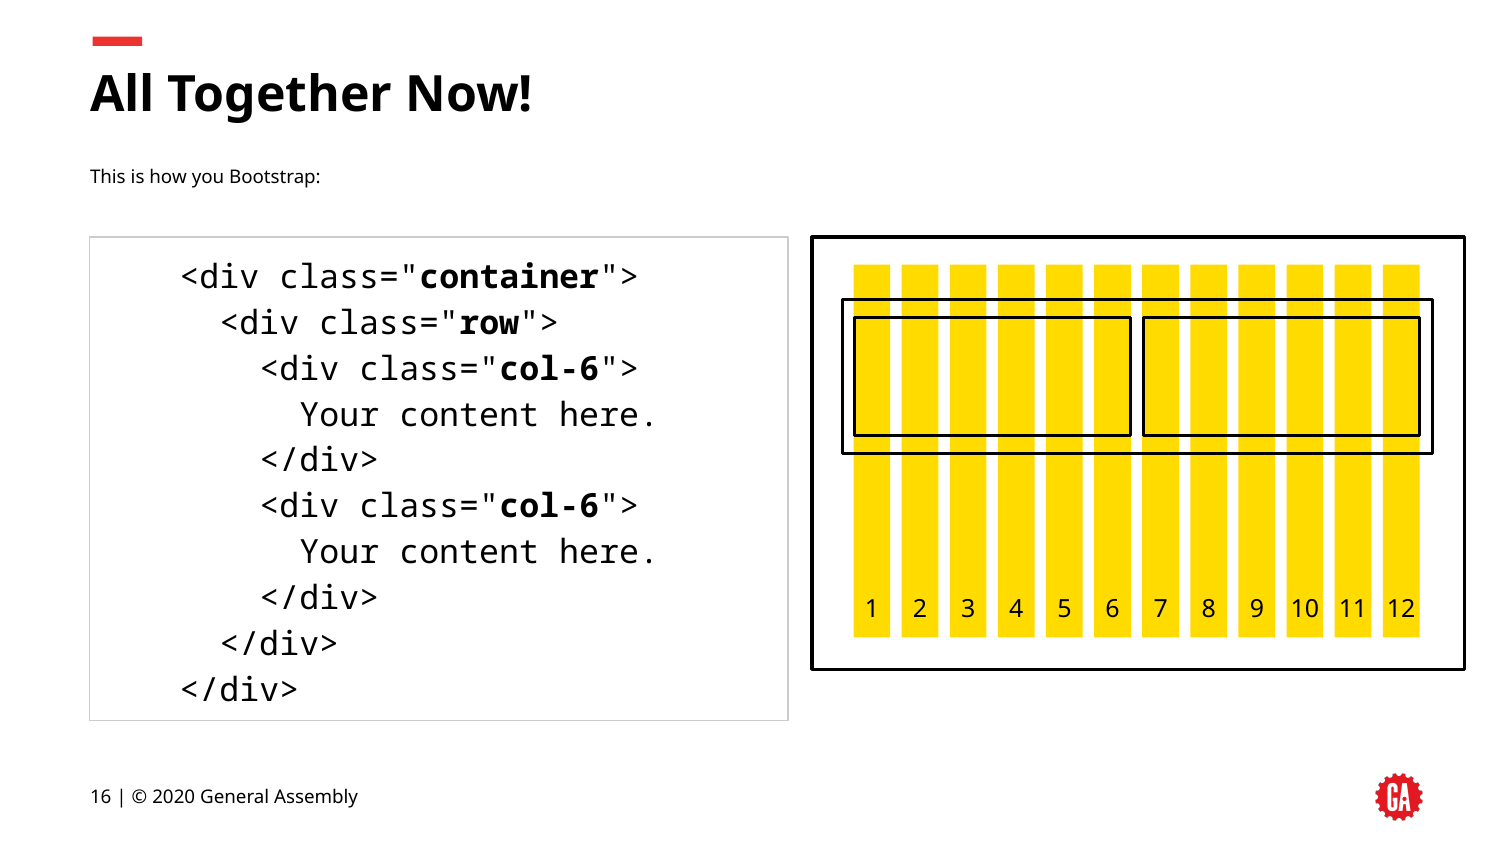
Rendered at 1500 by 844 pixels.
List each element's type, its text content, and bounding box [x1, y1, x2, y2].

text_box 5 [1045, 454, 1083, 638]
title All Together Now! [75, 46, 1473, 140]
text_box <div class="container"> <div class="row"> <div class="col-6"> Your content here. </div> <div class="col-6"> Your content here. </div> </div> </div> [89, 236, 788, 721]
text_box 4 [997, 454, 1035, 638]
text_box 8 [1190, 264, 1228, 299]
text_box 2 [901, 454, 939, 638]
text_box 3 [949, 264, 987, 299]
text_box 12 [1382, 264, 1420, 299]
text_box 10 [1286, 264, 1324, 299]
text_box 9 [1238, 264, 1276, 299]
text_box 11 [1334, 264, 1372, 299]
text_box 1 [853, 454, 891, 638]
text_box 6 [1094, 264, 1131, 299]
text_box 10 [1286, 454, 1324, 638]
text_box 9 [1238, 454, 1276, 638]
text_box 3 [949, 454, 987, 638]
text_box 2 [901, 264, 939, 299]
text_box 1 [853, 264, 891, 299]
text_box 4 [997, 264, 1035, 299]
picture [1373, 771, 1425, 823]
text_box 12 [1382, 454, 1420, 638]
text_box 11 [1334, 454, 1372, 638]
text_box [811, 237, 1465, 670]
text_box 5 [1045, 264, 1083, 299]
list This is how you Bootstrap: [75, 150, 1424, 215]
text_box 7 [1142, 454, 1179, 638]
text_box 8 [1190, 454, 1228, 638]
text_box 7 [1142, 264, 1179, 299]
text_box [842, 299, 1433, 454]
slide_number ‹#› | © 2020 General Assembly [75, 764, 465, 830]
text_box 6 [1094, 454, 1131, 638]
